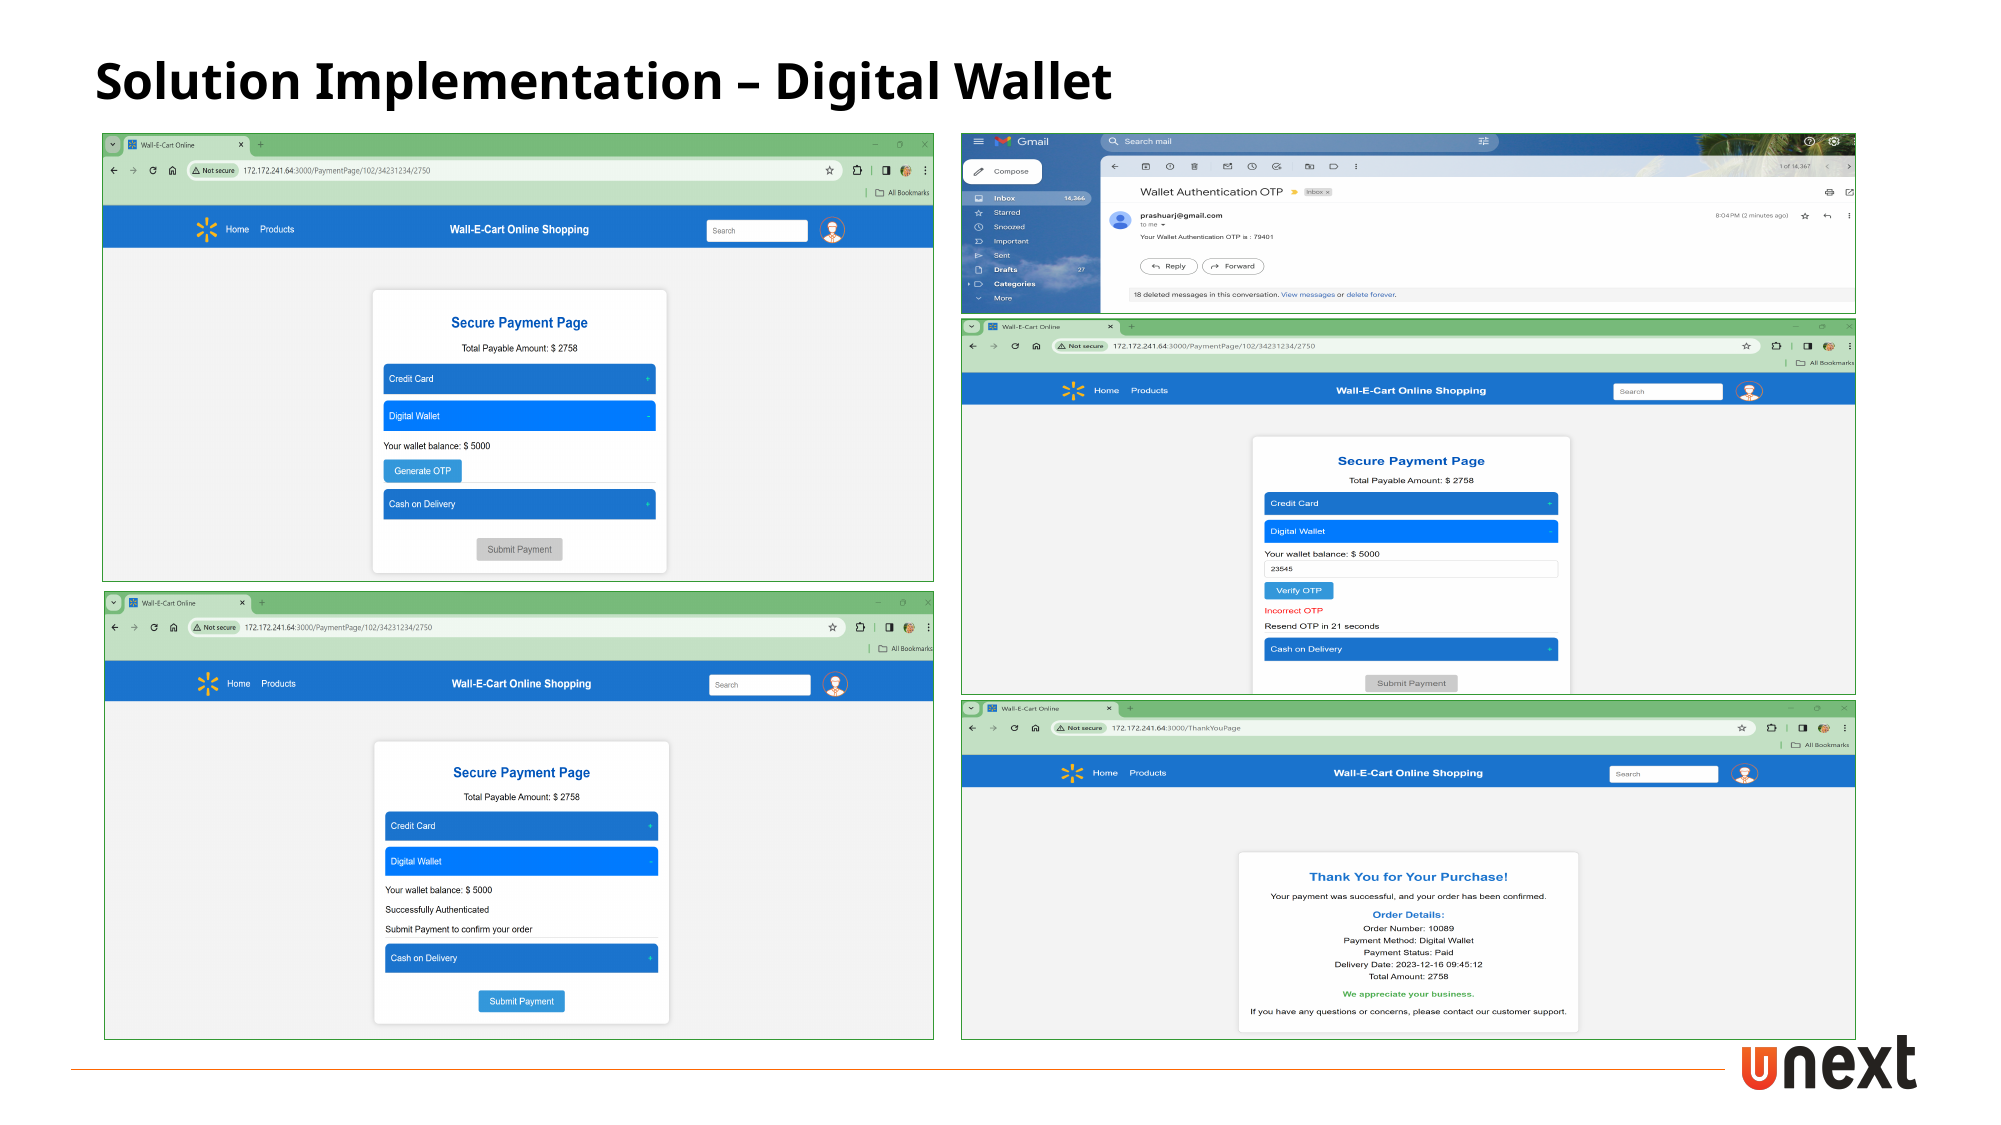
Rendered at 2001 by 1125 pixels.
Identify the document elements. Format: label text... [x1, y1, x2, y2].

picture [961, 133, 1856, 314]
picture [102, 133, 934, 582]
picture [961, 318, 1856, 695]
picture [961, 700, 1917, 1090]
picture [104, 591, 934, 1040]
text_box Solution Implementation – Digital Wallet [80, 42, 1559, 118]
